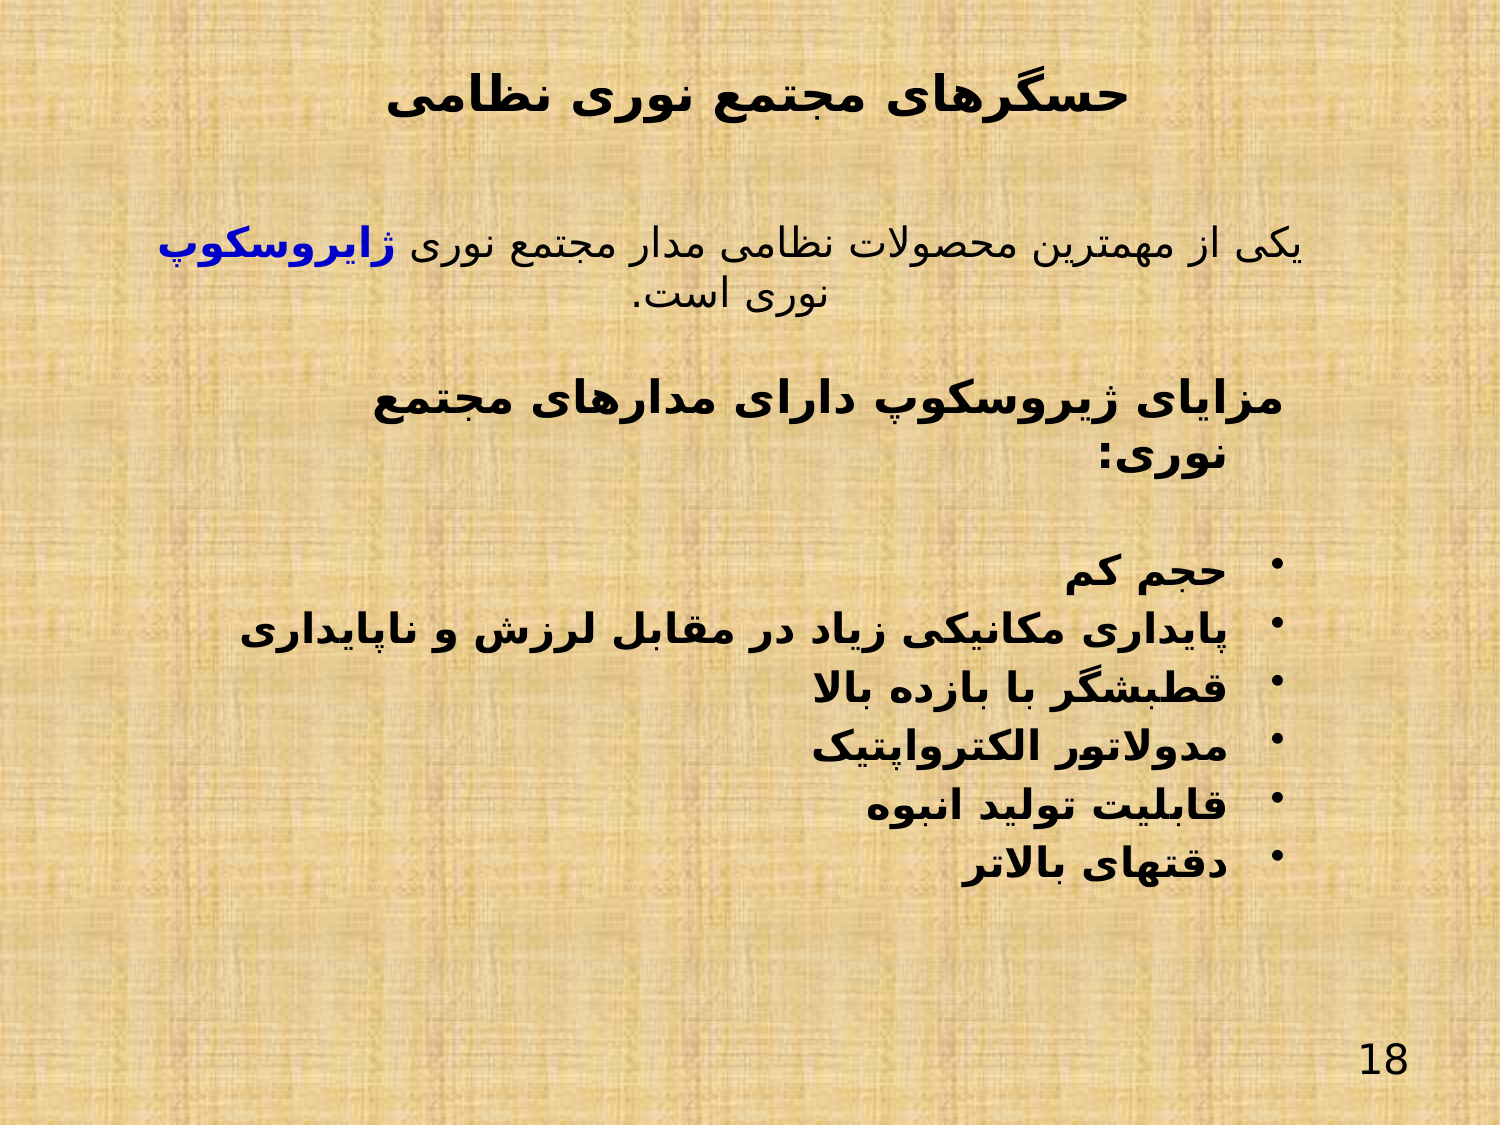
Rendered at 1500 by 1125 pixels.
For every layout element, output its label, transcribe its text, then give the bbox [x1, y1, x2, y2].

text_box یکی از مهمترین محصولات نظامی مدار مجتمع نوری ژایروسکوپ نوری است. [110, 208, 1350, 324]
title حسگرهای مجتمع نوری نظامی [74, 25, 1426, 159]
picture [0, 0, 1500, 1125]
slide_number 18 [1074, 1024, 1426, 1104]
list مزایای ژیروسکوپ دارای مدارهای مجتمع نوری: حجم کم پایداری مکانیکی زیاد در مقابل لرزش و ناپایداری قطبشگر با بازده بالا مدولاتور الکترواپتیک قابلیت تولید انبوه دقتهای بالاتر [217, 359, 1301, 889]
